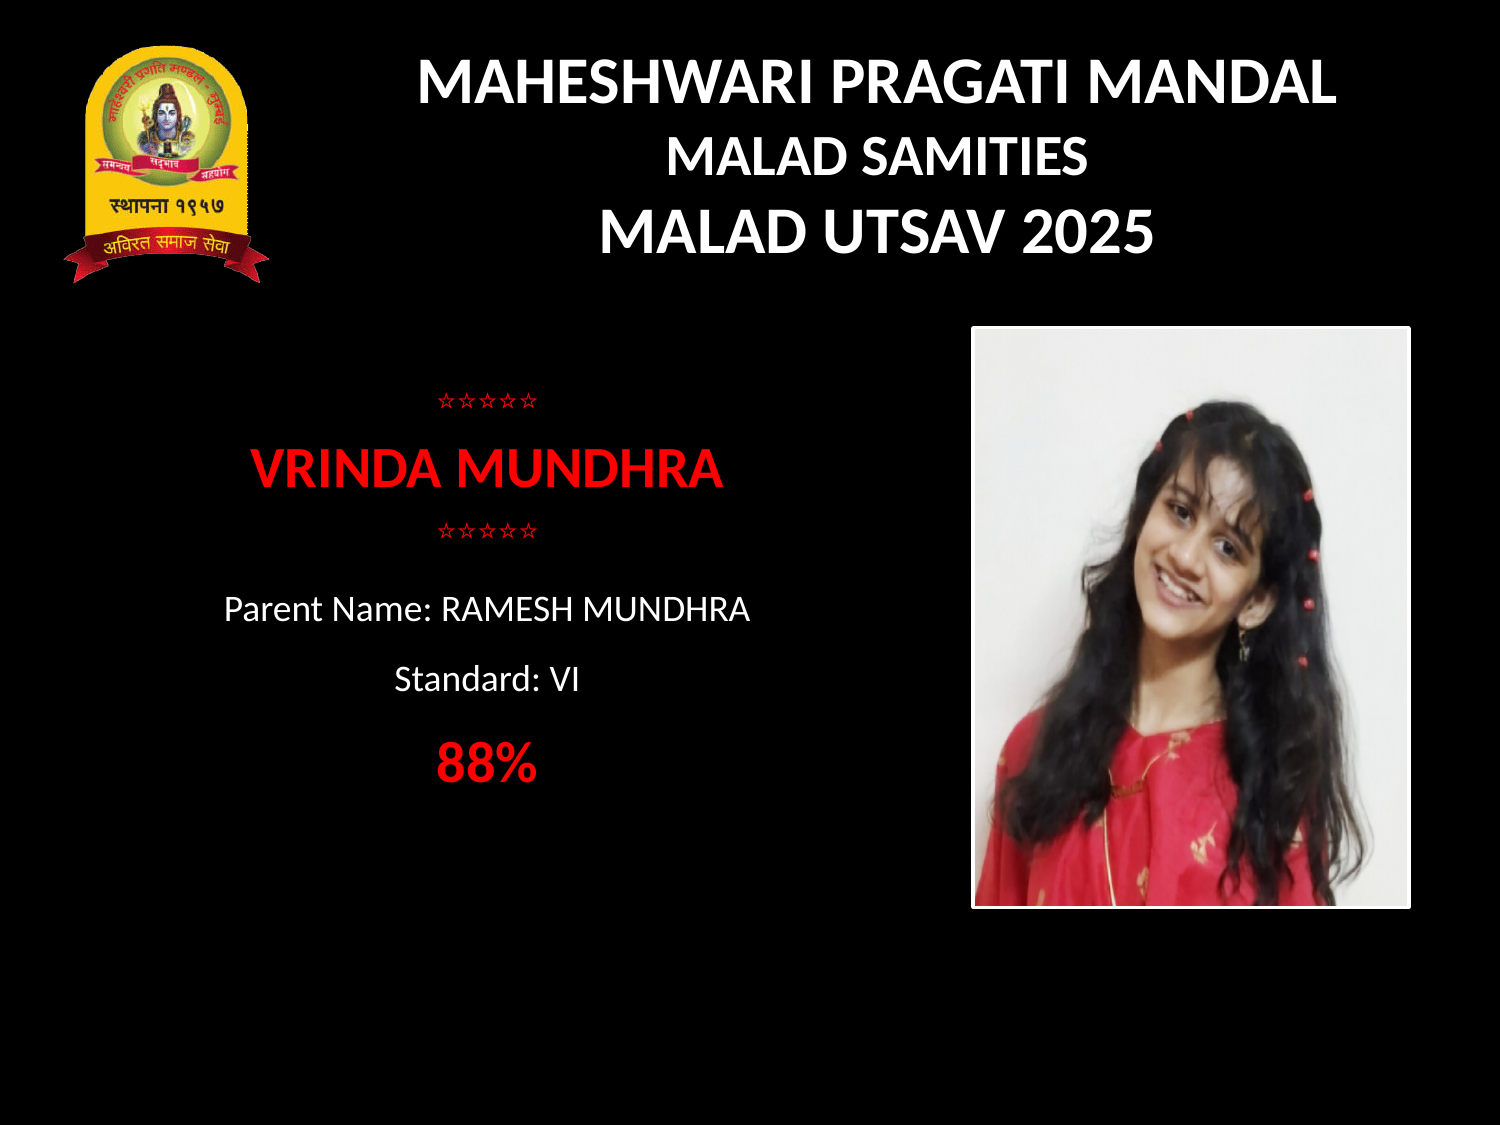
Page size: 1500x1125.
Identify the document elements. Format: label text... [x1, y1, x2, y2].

text_box ⭐⭐⭐⭐⭐ VRINDA MUNDHRA ⭐⭐⭐⭐⭐ Parent Name: RAMESH MUNDHRA Standard: VI 88% [74, 374, 900, 802]
text_box MAHESHWARI PRAGATI MANDAL MALAD SAMITIES MALAD UTSAV 2025 [401, 29, 1354, 275]
picture [974, 329, 1408, 907]
picture [29, 29, 297, 301]
